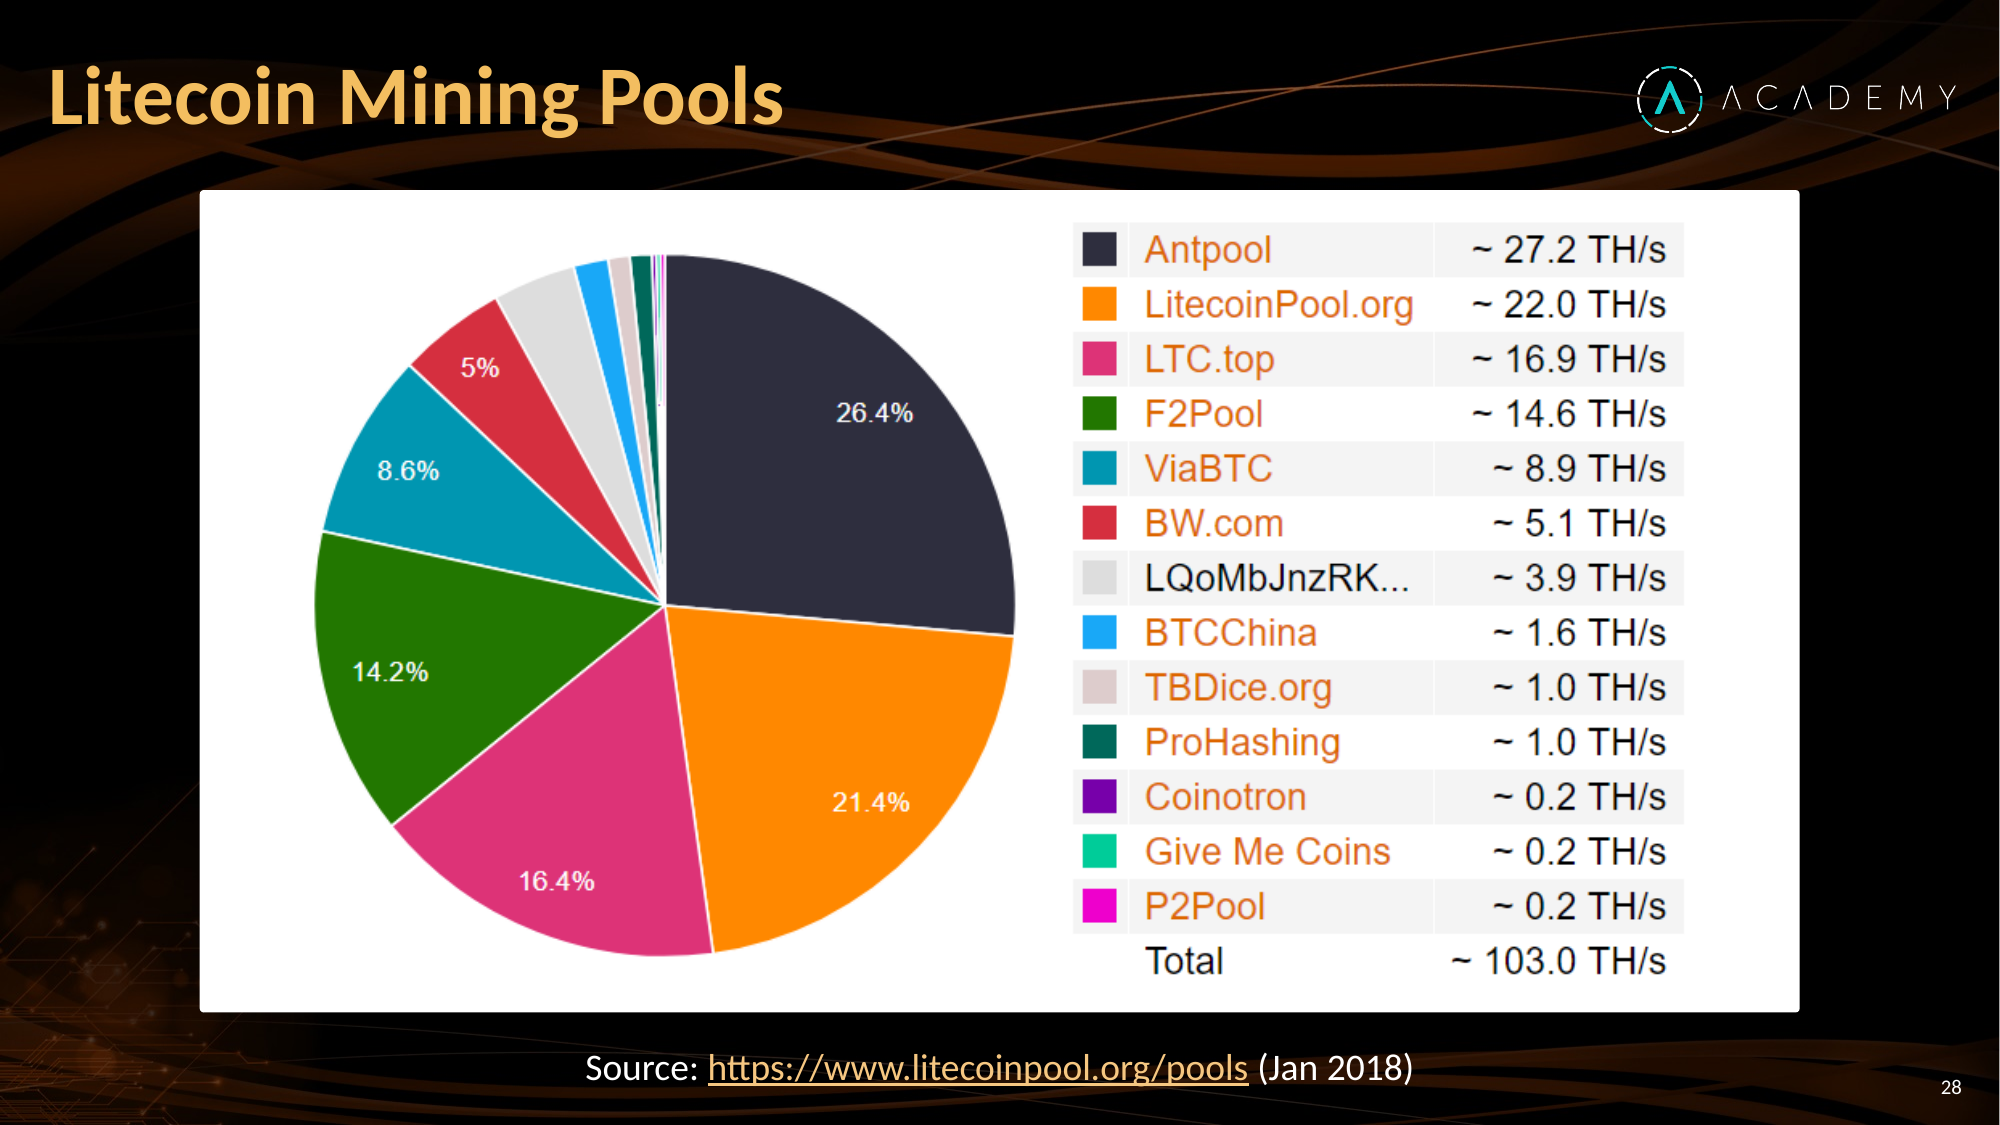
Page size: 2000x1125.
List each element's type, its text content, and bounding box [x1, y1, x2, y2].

text_box Source: https://www.litecoinpool.org/pools (Jan 2018) [570, 1036, 1429, 1096]
slide_number 28 [1897, 1070, 1968, 1103]
title Litecoin Mining Pools [30, 6, 1602, 189]
picture [0, 0, 2000, 1125]
